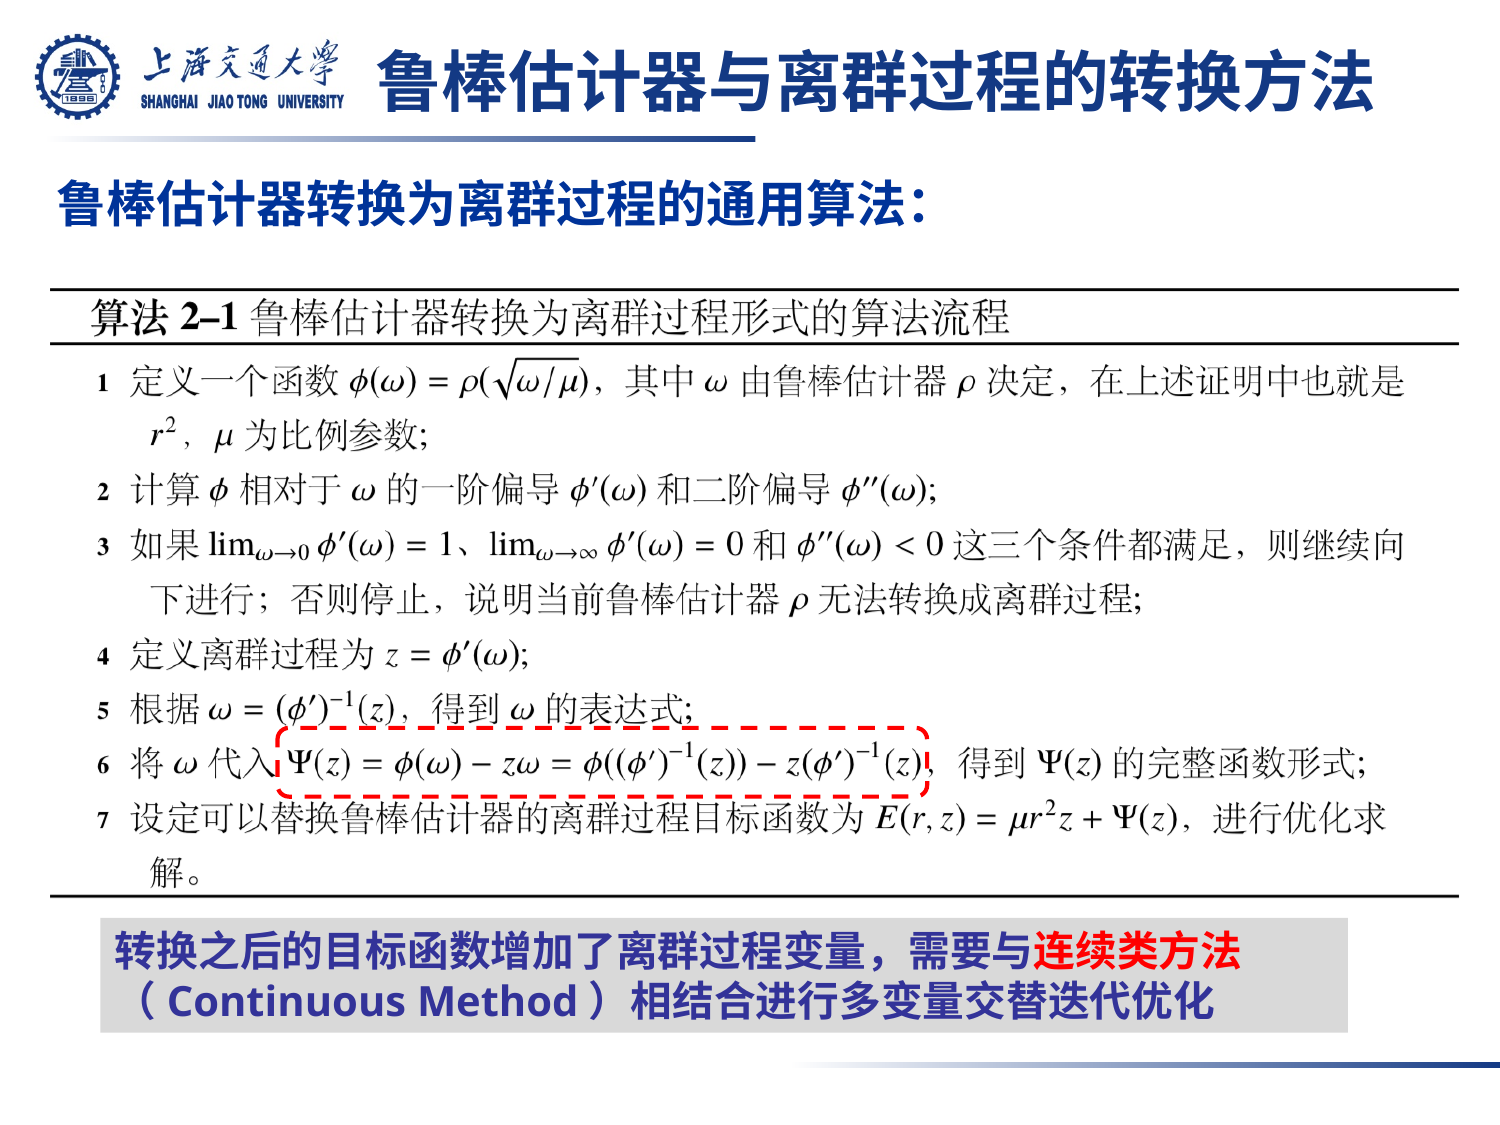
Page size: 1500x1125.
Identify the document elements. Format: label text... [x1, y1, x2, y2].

picture [0, 0, 1500, 1125]
text_box 鲁棒估计器转换为离群过程的通用算法： [41, 164, 975, 240]
title 鲁棒估计器与离群过程的转换方法 [56, 30, 1500, 144]
